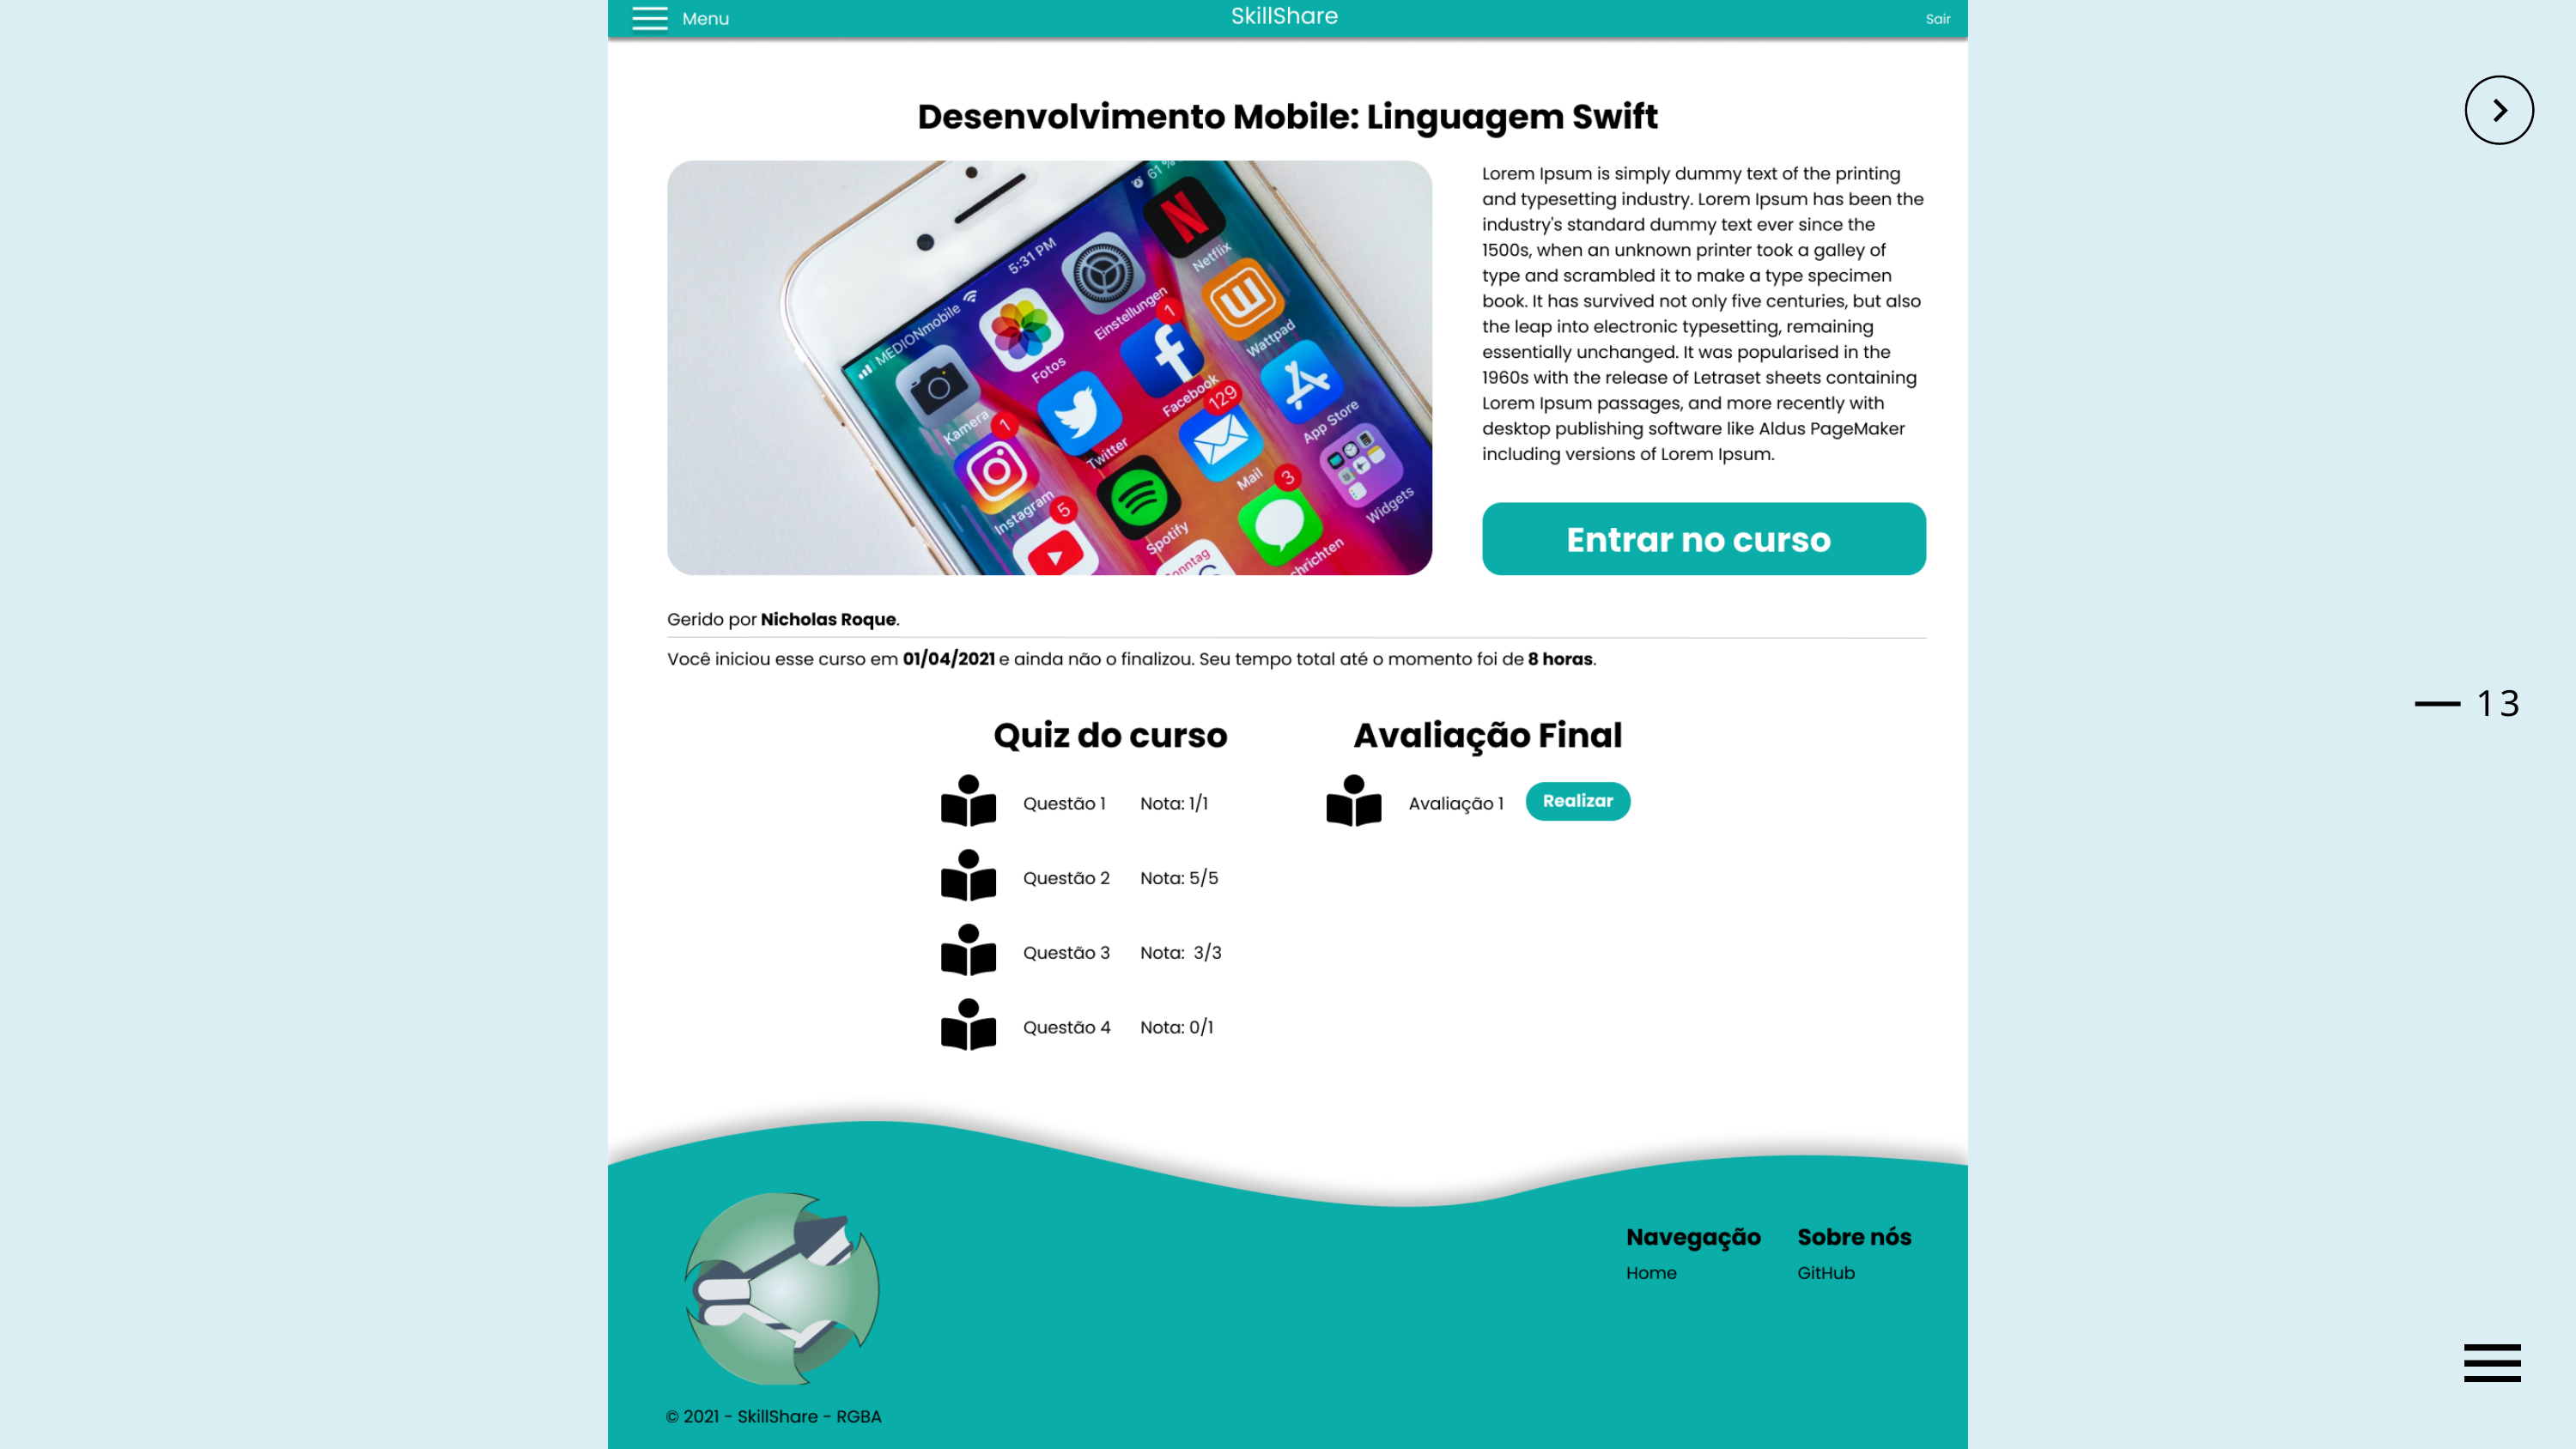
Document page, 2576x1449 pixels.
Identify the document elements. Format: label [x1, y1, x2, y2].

text_box [2415, 682, 2521, 724]
picture [608, 0, 1968, 1449]
picture [2464, 1344, 2521, 1383]
text_box [2464, 75, 2535, 145]
